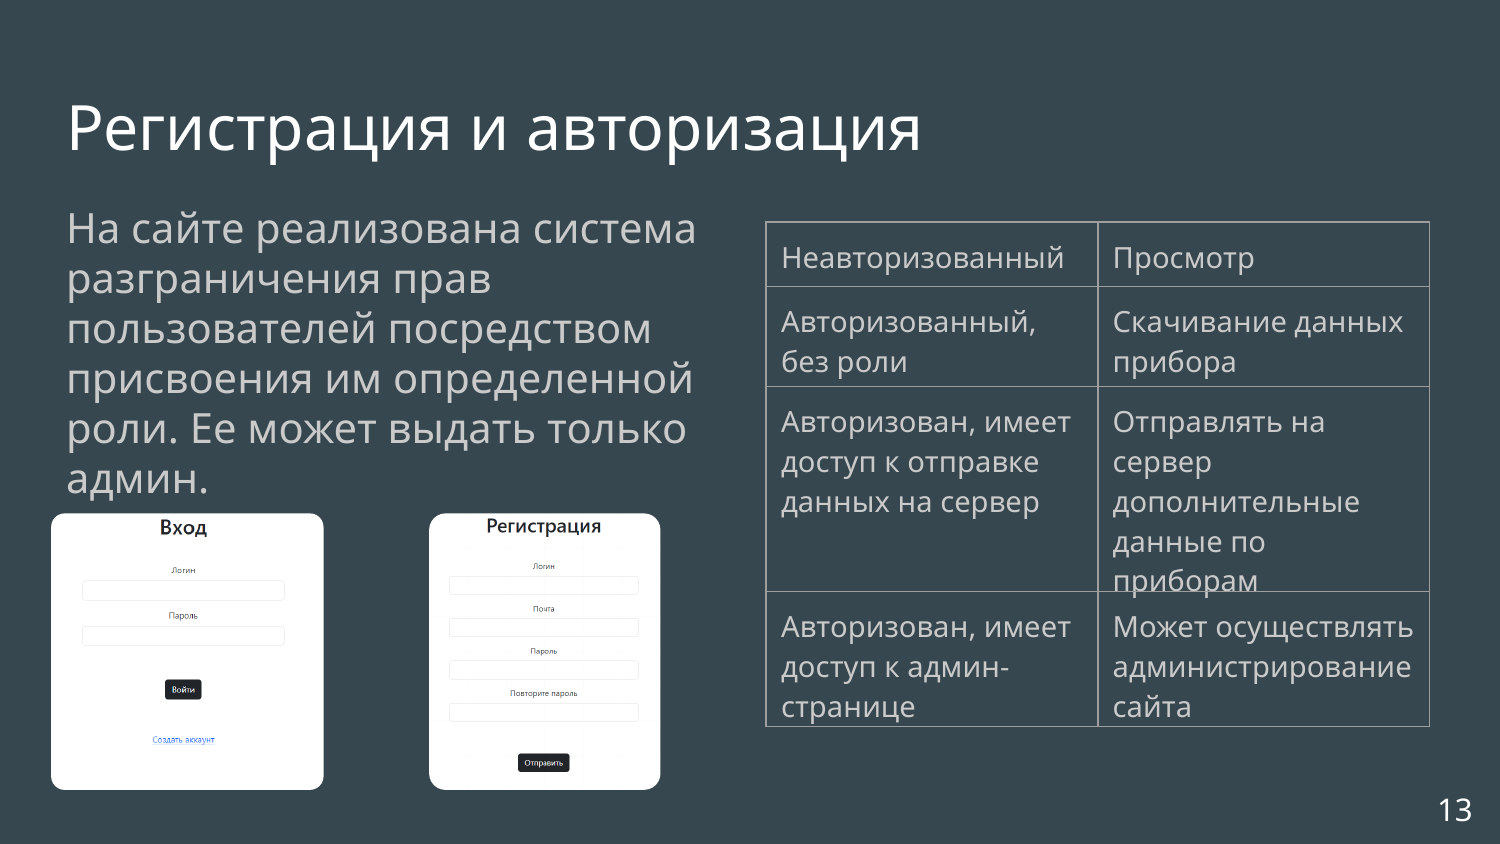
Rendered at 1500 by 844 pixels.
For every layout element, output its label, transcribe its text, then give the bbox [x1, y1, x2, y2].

table_cell Авторизованный, без роли [767, 287, 1097, 386]
picture [428, 513, 661, 791]
slide_number ‹#› [1410, 779, 1500, 844]
title Регистрация и авторизация [51, 72, 1449, 167]
table_cell Авторизован, имеет доступ к админ-странице [767, 592, 1097, 726]
picture [50, 513, 324, 791]
text_box На сайте реализована система разграничения прав пользователей посредством присвоения им определенной роли. Ее может выдать только админ. [51, 187, 715, 518]
table_header Просмотр [1099, 223, 1429, 286]
table_cell Авторизован, имеет доступ к отправке данных на сервер [767, 387, 1097, 591]
table_cell Отправлять на сервер дополнительные данные по приборам [1099, 387, 1429, 591]
table_cell Скачивание данных прибора [1099, 287, 1429, 386]
table_header Неавторизованный [767, 223, 1097, 286]
table_cell Может осуществлять администрирование сайта [1099, 592, 1429, 726]
